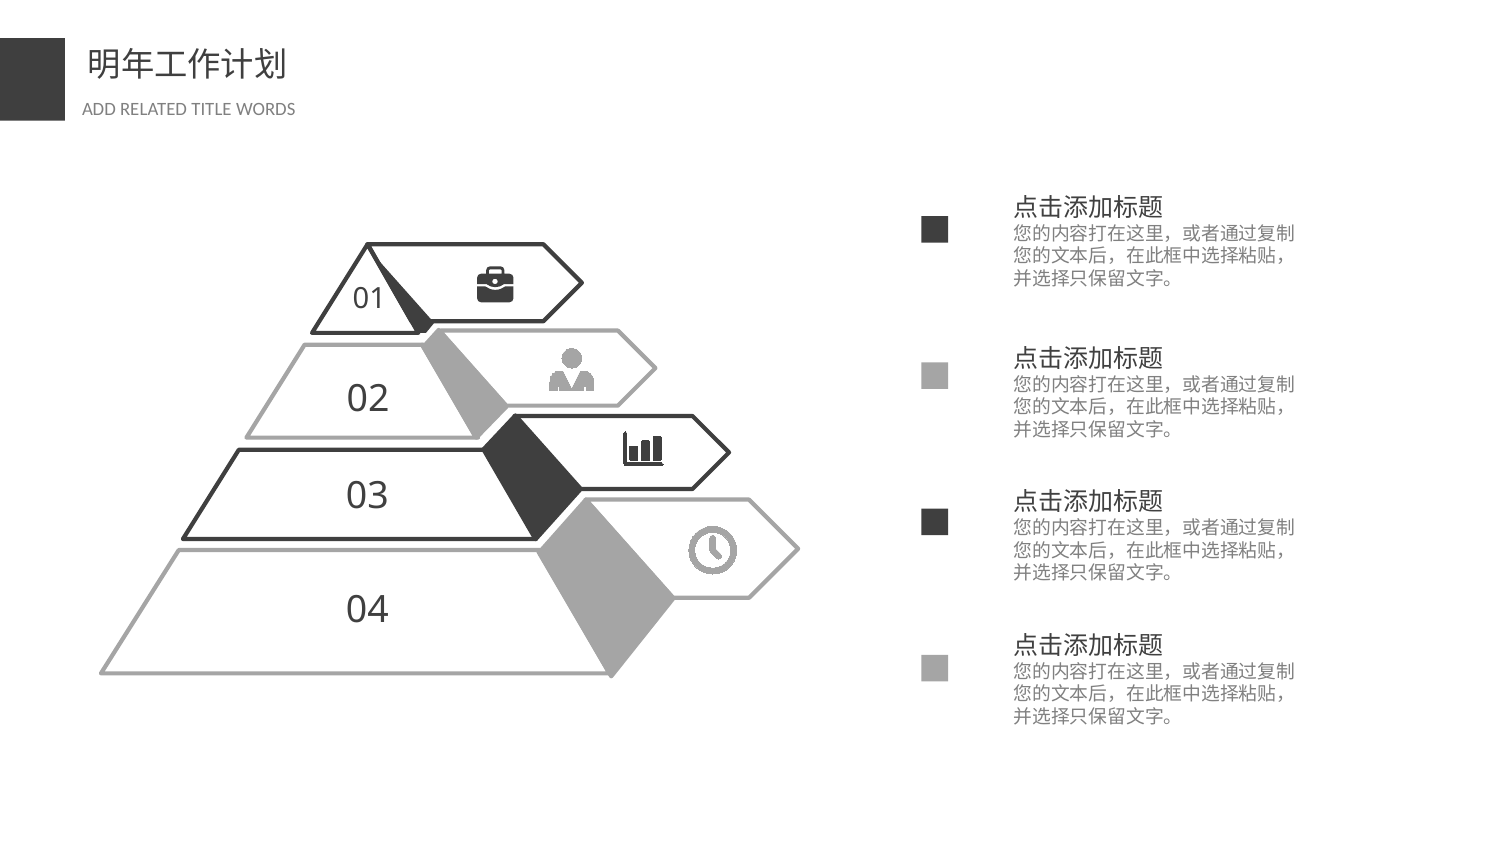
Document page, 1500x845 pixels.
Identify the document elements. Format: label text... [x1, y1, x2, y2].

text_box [182, 415, 730, 498]
text_box 点击添加标题 您的内容打在这里，或者通过复制 您的文本后，在此框中选择粘贴， 并选择只保留文字。 [1002, 185, 1307, 336]
text_box [919, 653, 950, 684]
text_box 点击添加标题 您的内容打在这里，或者通过复制 您的文本后，在此框中选择粘贴， 并选择只保留文字。 [1002, 623, 1307, 778]
text_box [919, 360, 950, 391]
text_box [100, 499, 799, 677]
text_box 点击添加标题 您的内容打在这里，或者通过复制 您的文本后，在此框中选择粘贴， 并选择只保留文字。 [1002, 336, 1307, 480]
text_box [246, 329, 656, 438]
text_box [919, 506, 950, 537]
text_box 点击添加标题 您的内容打在这里，或者通过复制 您的文本后，在此框中选择粘贴， 并选择只保留文字。 [1002, 480, 1307, 623]
text_box [919, 214, 950, 245]
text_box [285, 243, 583, 334]
